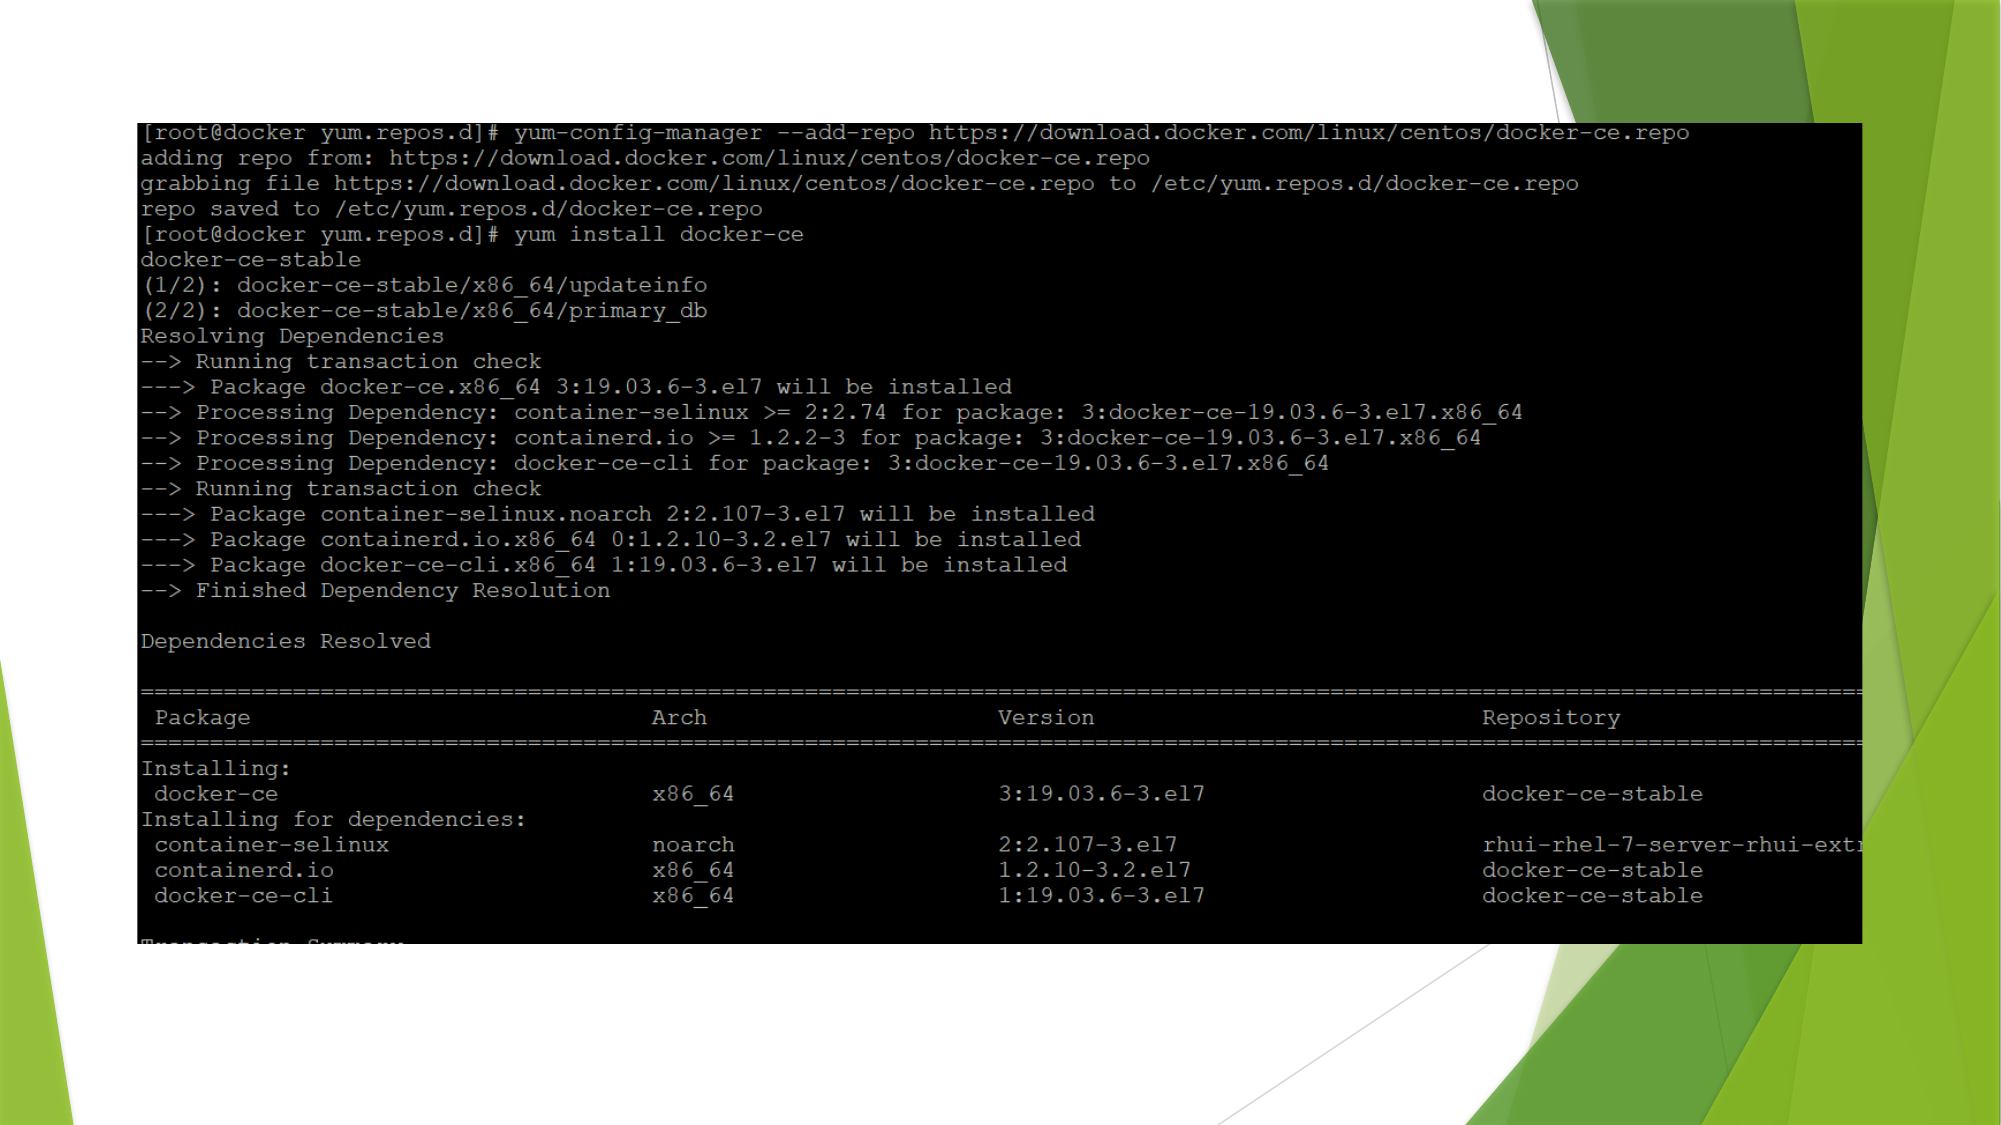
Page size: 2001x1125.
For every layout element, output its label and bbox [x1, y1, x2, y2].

list [136, 123, 1863, 944]
